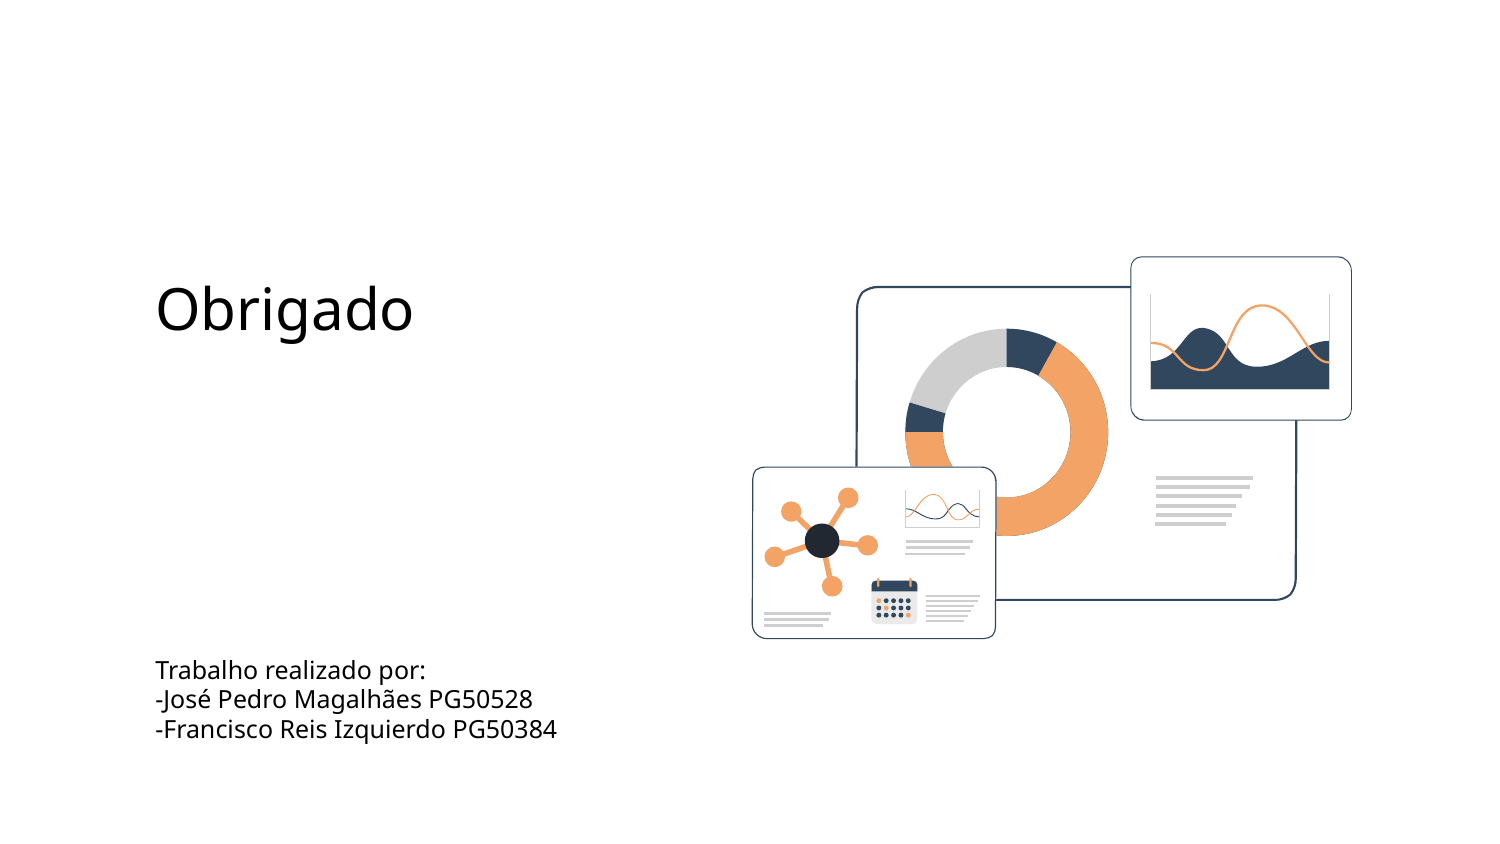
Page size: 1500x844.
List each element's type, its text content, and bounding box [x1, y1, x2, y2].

text_box Obrigado [140, 268, 610, 346]
text_box Trabalho realizado por: -José Pedro Magalhães PG50528 -Francisco Reis Izquierdo PG50384 [140, 639, 632, 777]
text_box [854, 285, 1299, 602]
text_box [751, 466, 997, 640]
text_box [1130, 256, 1353, 421]
